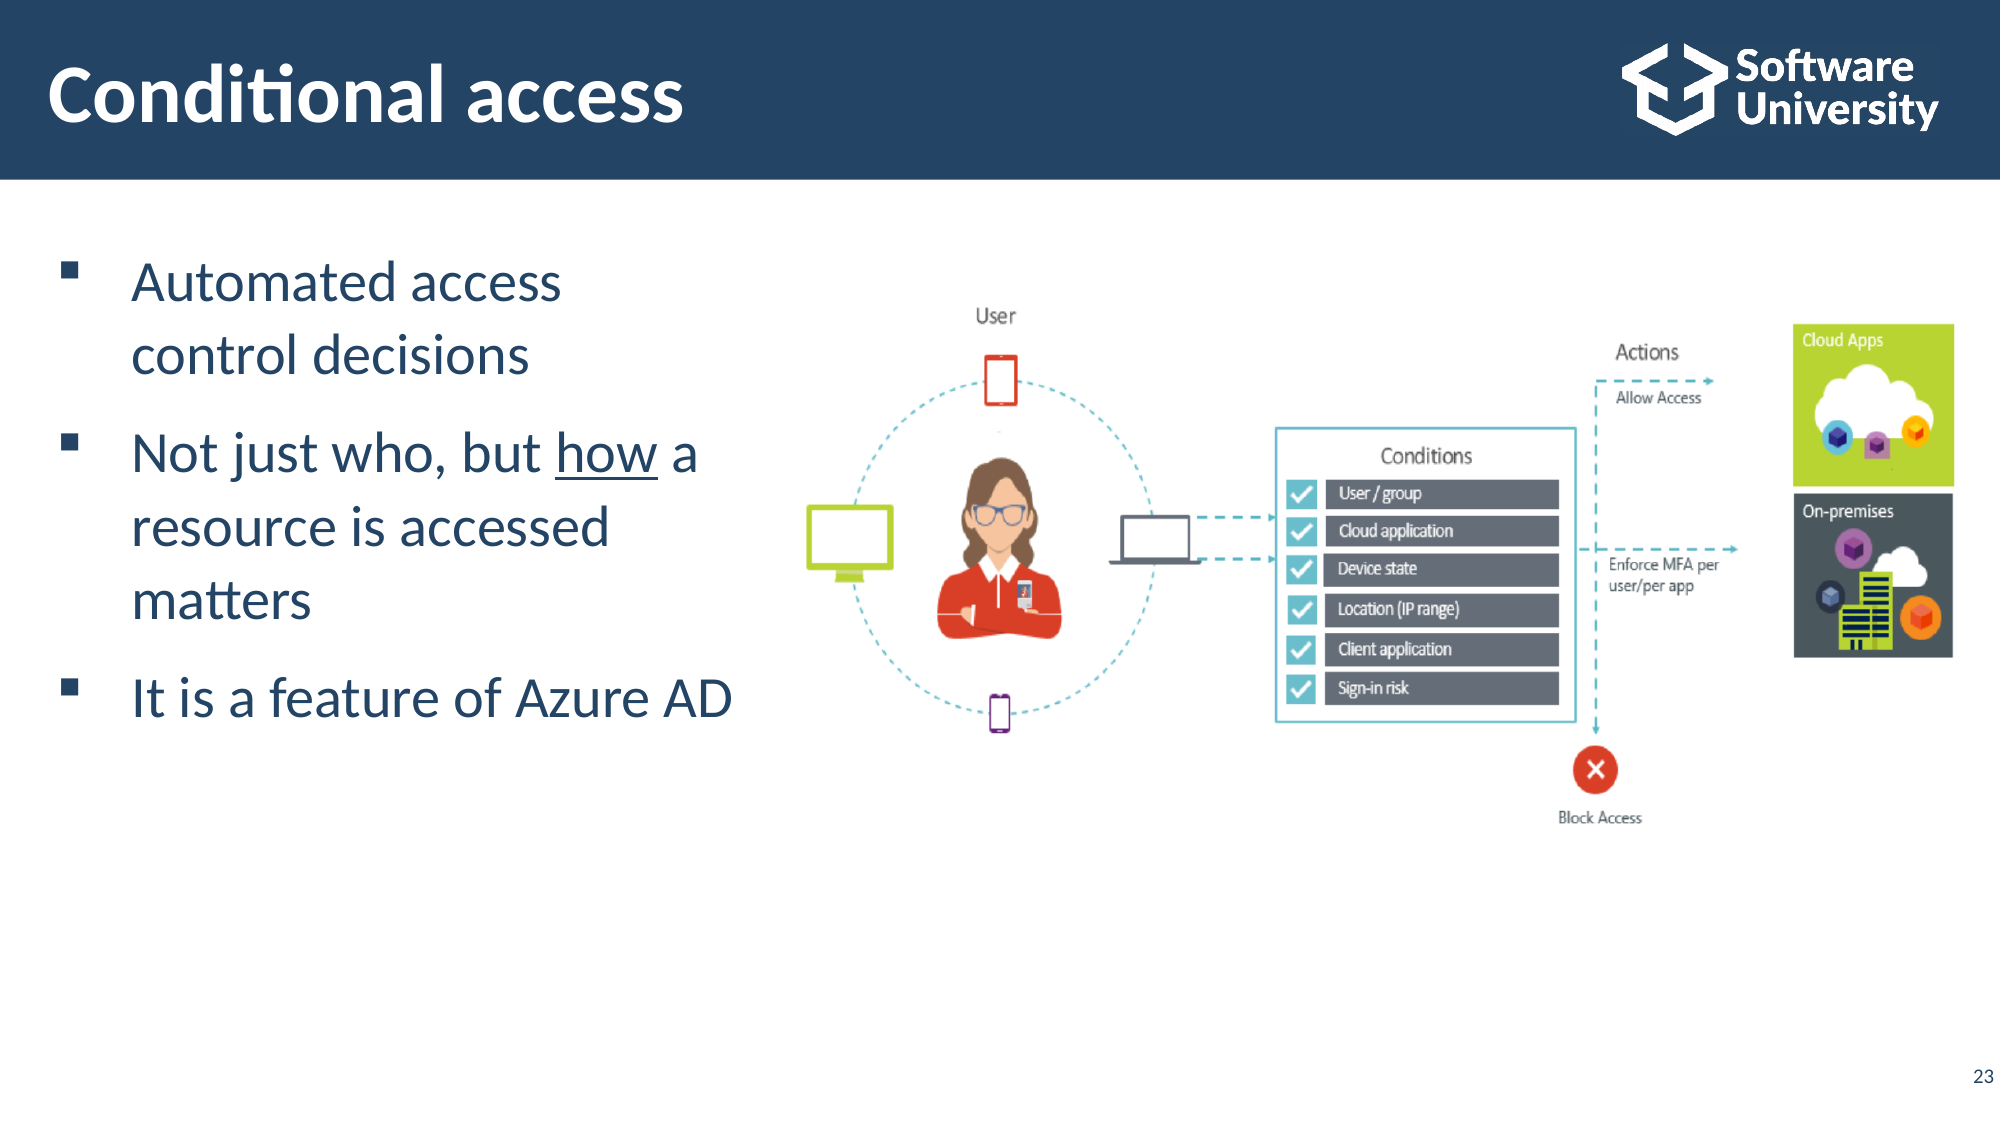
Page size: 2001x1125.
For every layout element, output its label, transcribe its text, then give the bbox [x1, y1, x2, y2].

slide_number 23 [1929, 1049, 2000, 1100]
list Automated access control decisions Not just who, but how a resource is accessed matters It is a feature of Azure AD [38, 233, 754, 1087]
picture [790, 297, 1962, 828]
picture [1622, 43, 1939, 136]
title Conditional access [31, 16, 1591, 162]
